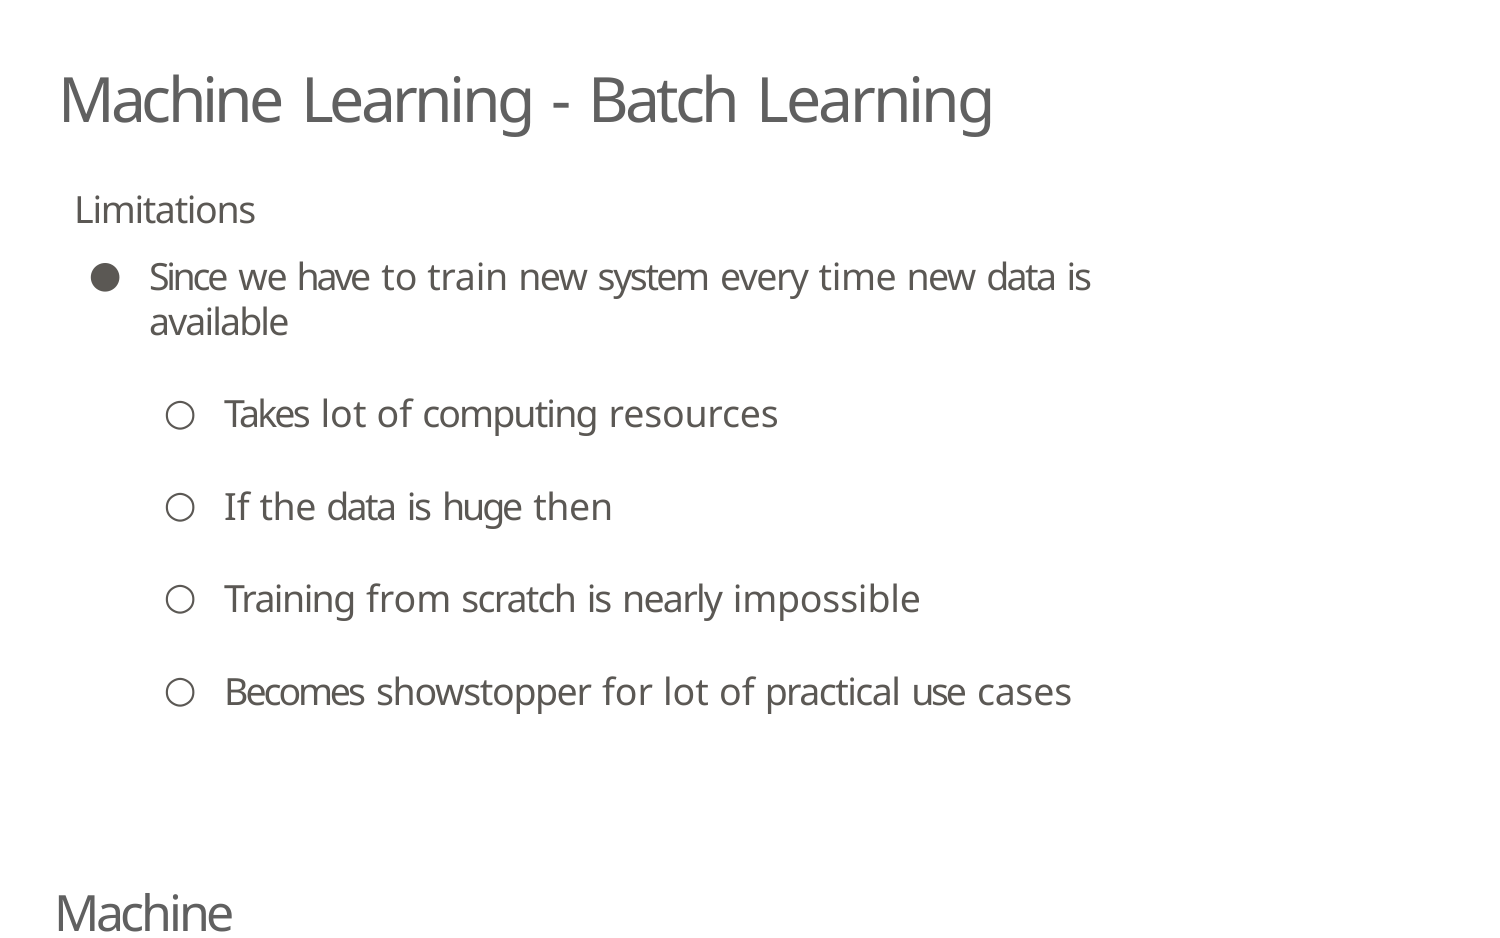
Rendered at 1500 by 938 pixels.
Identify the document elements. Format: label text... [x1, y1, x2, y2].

footer Machine Learning [52, 876, 410, 938]
title Machine Learning - Batch Learning [56, 58, 1164, 217]
text_box Limitations Since we have to train new system every time new data is available Takes lot of computing resources If the data is huge then Training from scratch is nearly impossible Becomes showstopper for lot of practical use cases [72, 161, 1167, 713]
